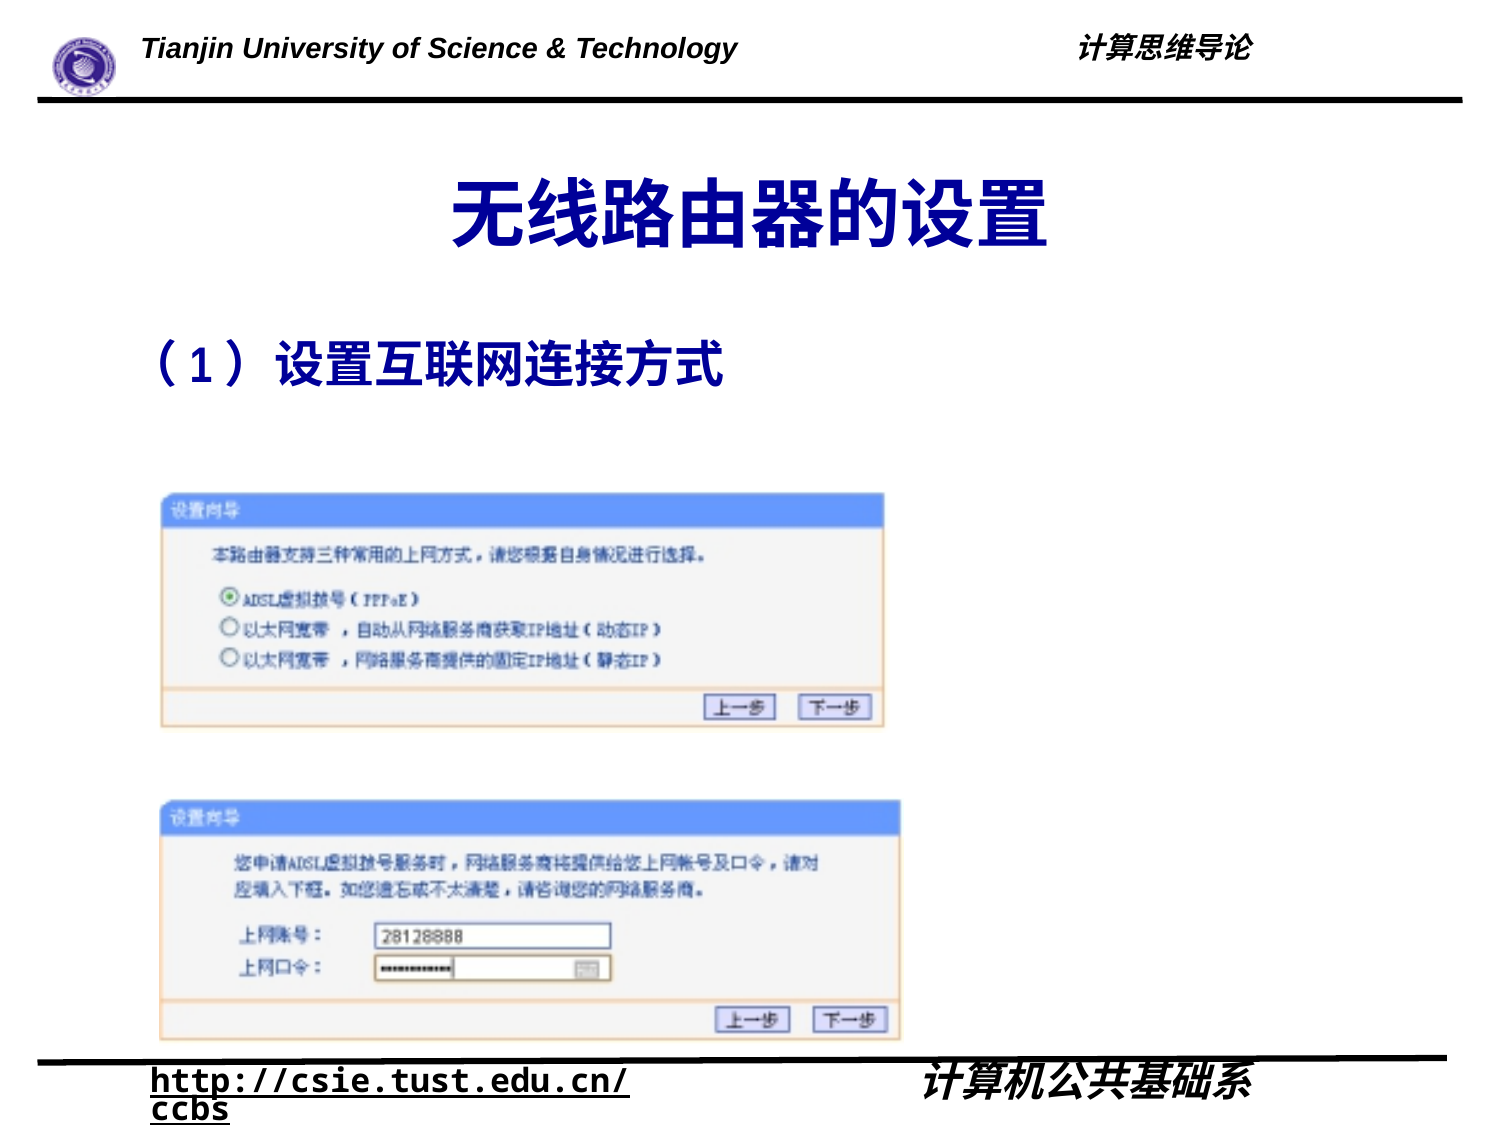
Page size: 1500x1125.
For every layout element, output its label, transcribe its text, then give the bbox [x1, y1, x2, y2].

picture [159, 491, 890, 733]
title 无线路由器的设置 [112, 99, 1388, 288]
list （1）设置互联网连接方式 [112, 324, 1388, 1000]
picture [52, 37, 116, 97]
picture [159, 798, 904, 1046]
